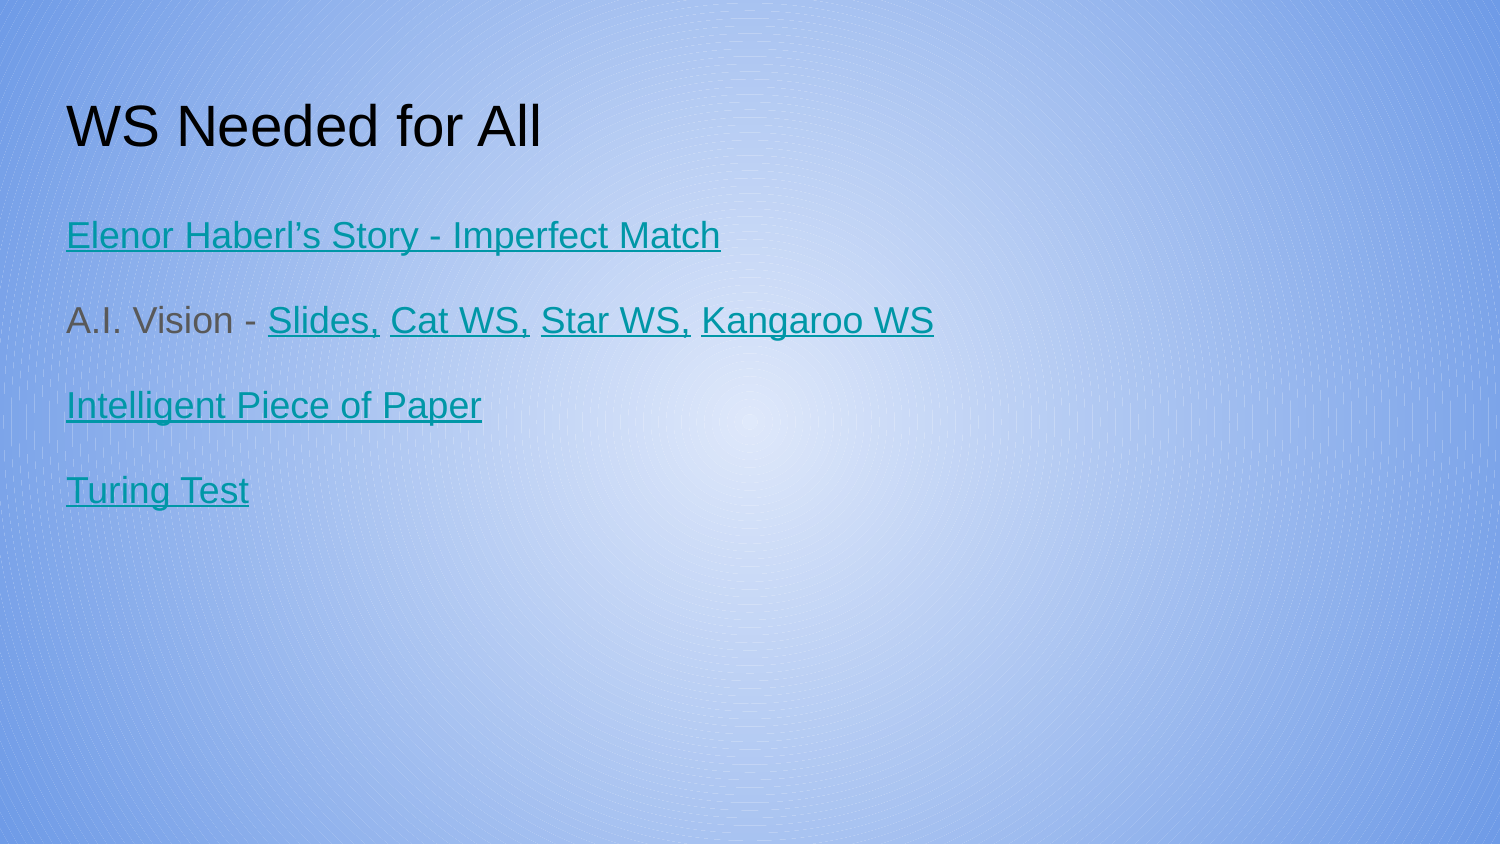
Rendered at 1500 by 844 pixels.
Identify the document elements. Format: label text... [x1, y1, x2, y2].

list Elenor Haberl’s Story - Imperfect Match A.I. Vision - Slides, Cat WS, Star WS, Kangaroo WS Intelligent Piece of Paper Turing Test [51, 189, 1449, 750]
title WS Needed for All [51, 72, 1449, 167]
